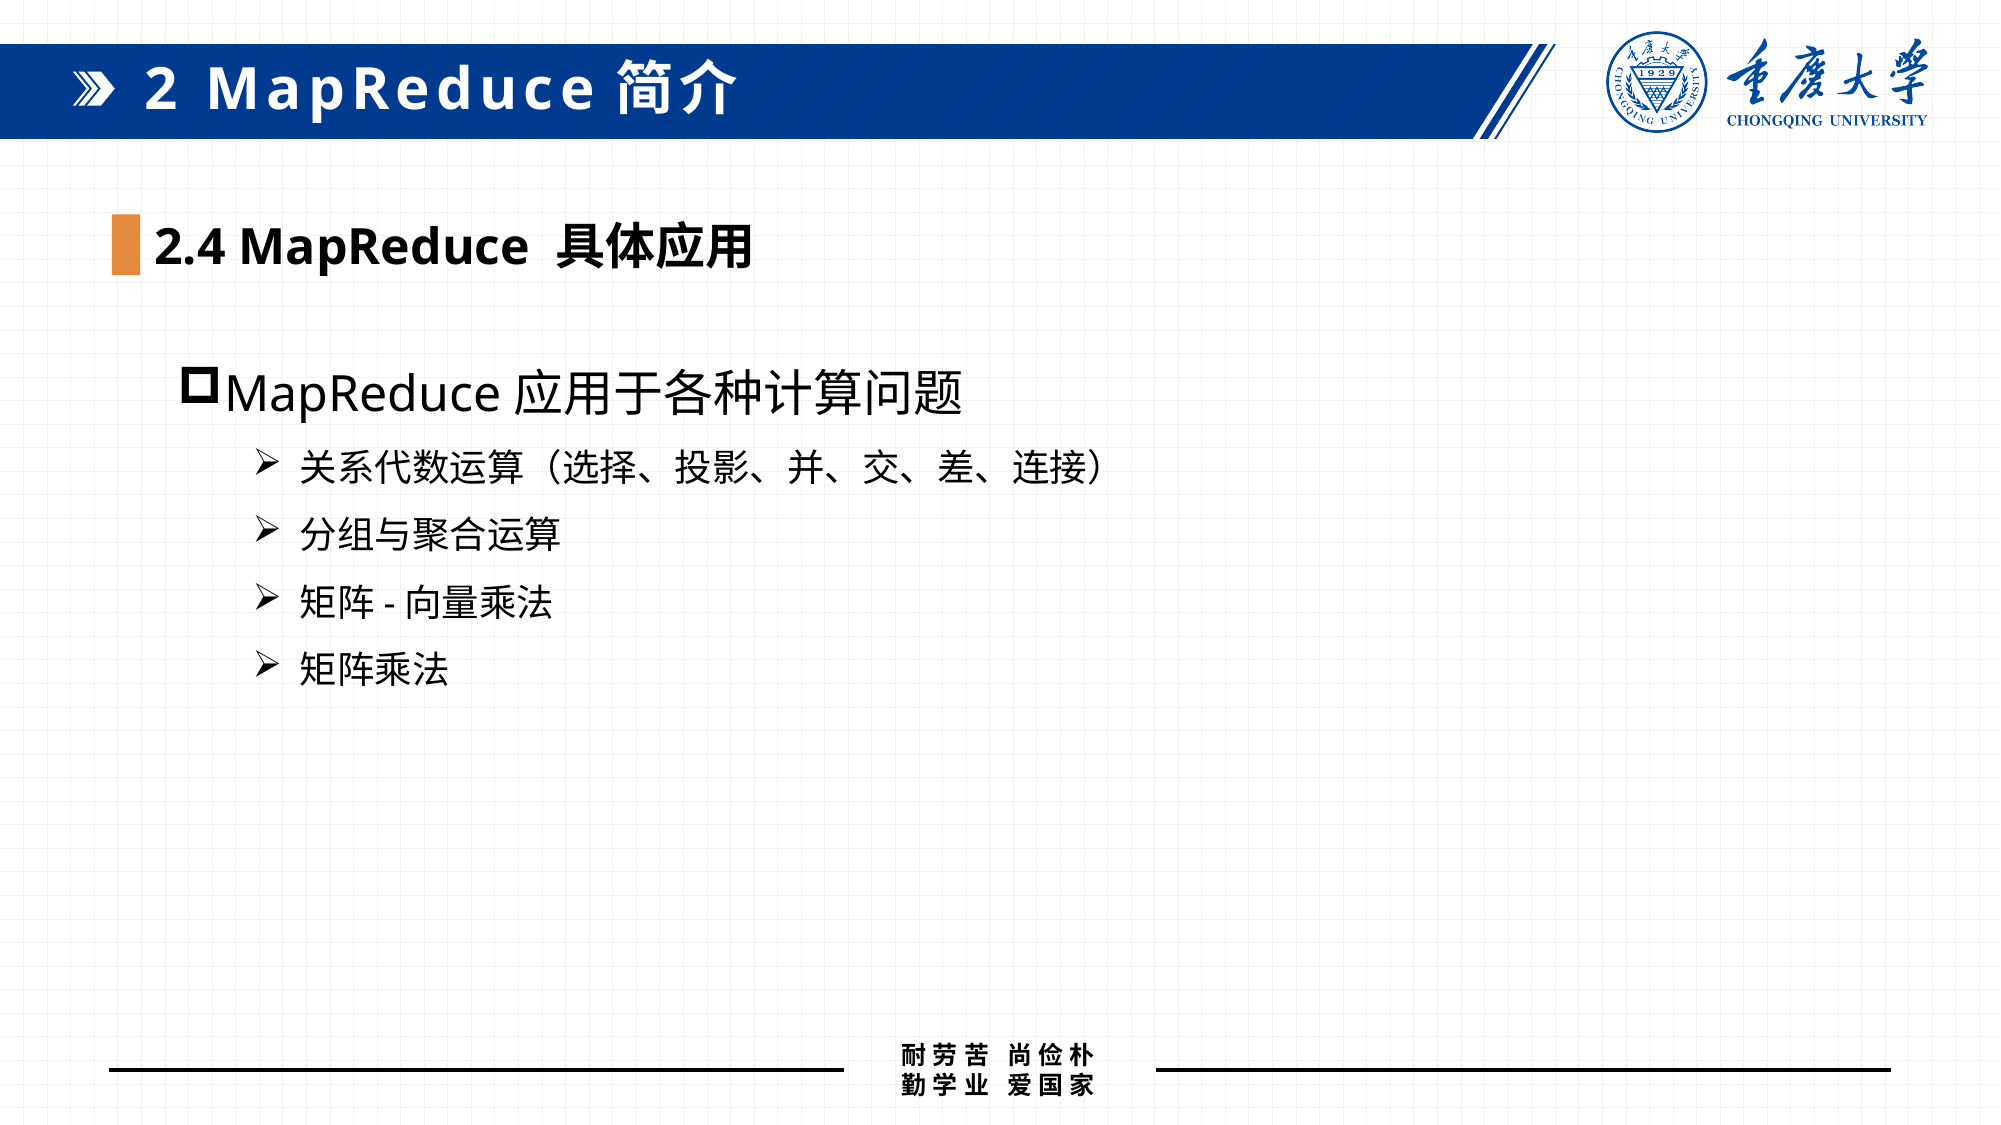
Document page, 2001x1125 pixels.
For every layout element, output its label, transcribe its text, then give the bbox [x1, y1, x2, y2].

list 2 MapReduce简介 [108, 51, 1356, 136]
text_box MapReduce应用于各种计算问题 关系代数运算（选择、投影、并、交、差、连接） 分组与聚合运算 矩阵-向量乘法 矩阵乘法 [162, 324, 1163, 699]
list 2.4 MapReduce 具体应用 [139, 213, 1891, 275]
picture [1606, 31, 1928, 133]
